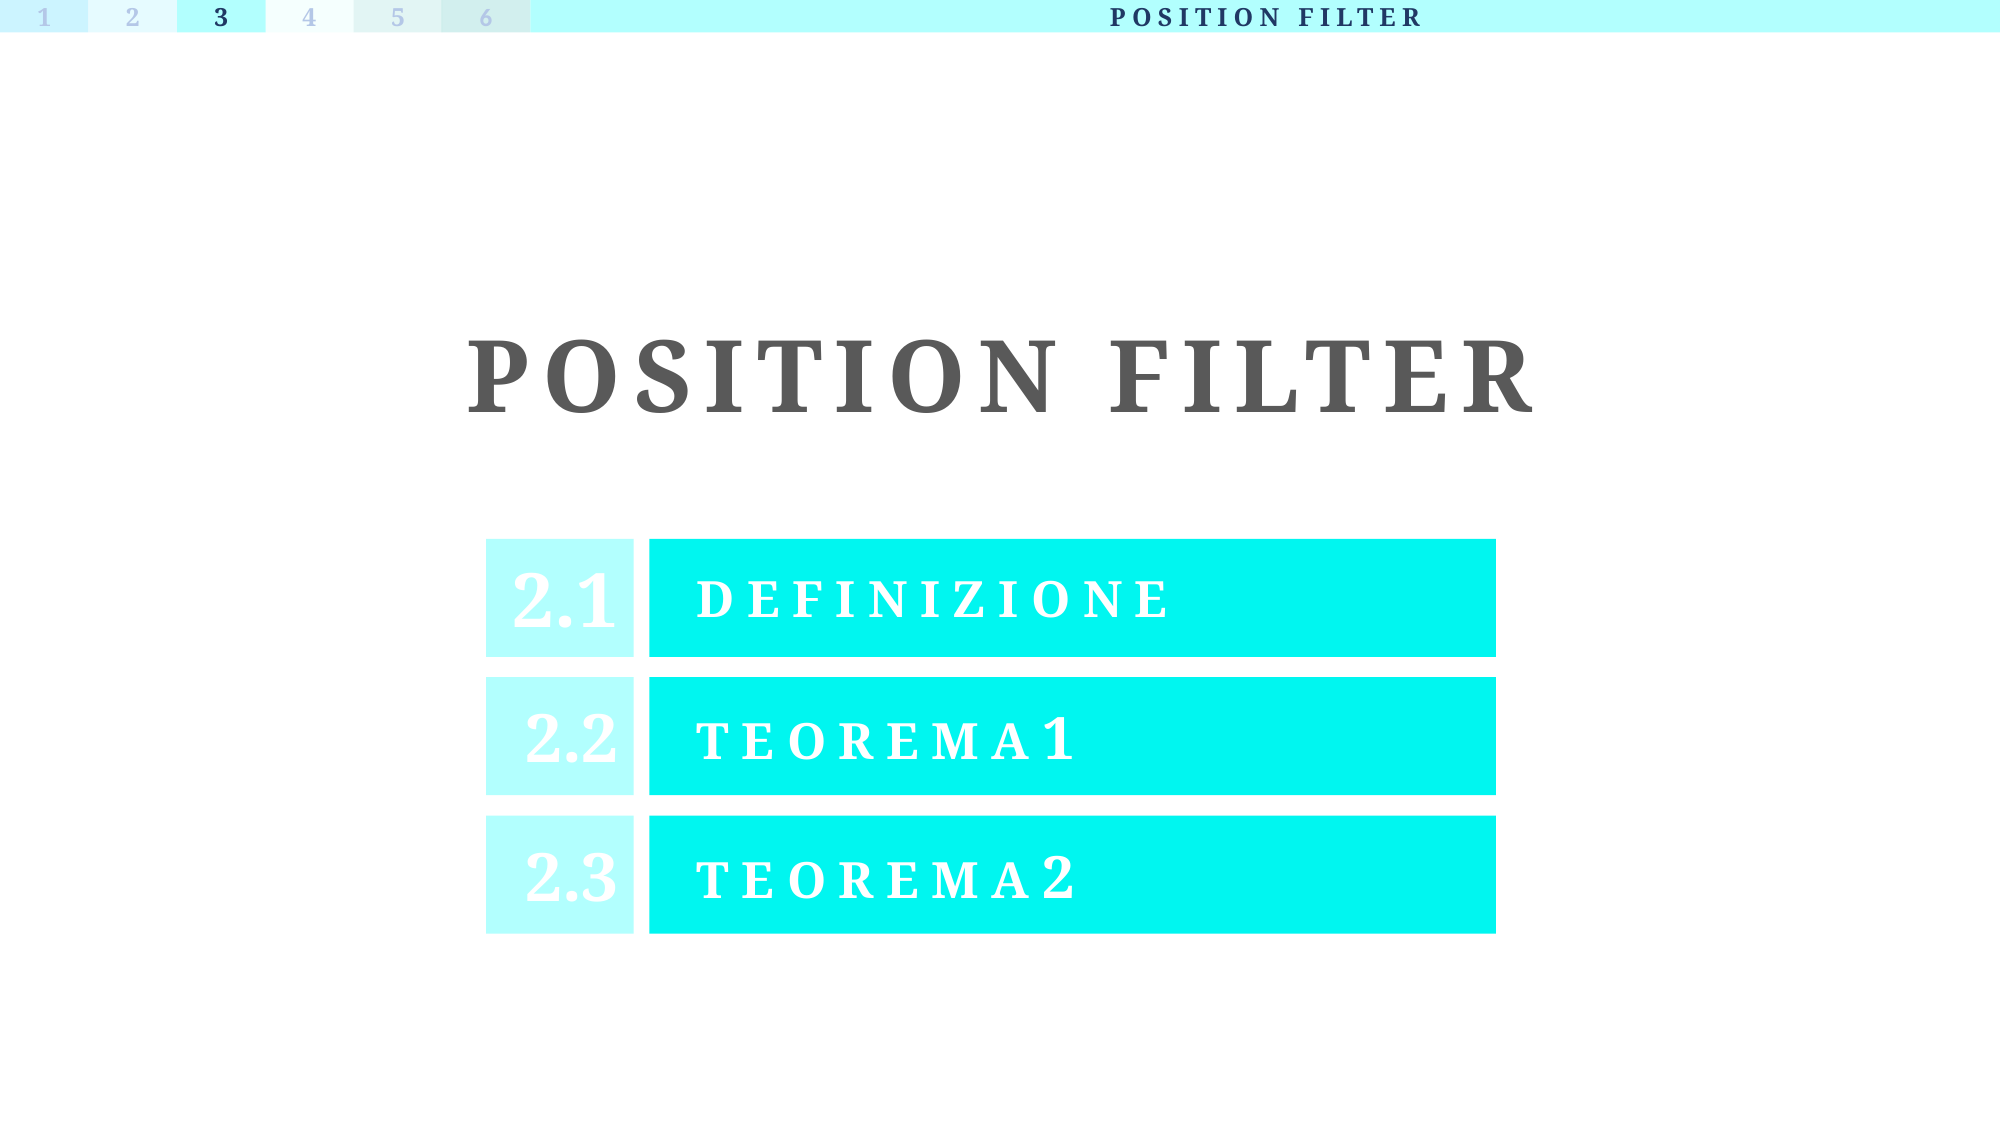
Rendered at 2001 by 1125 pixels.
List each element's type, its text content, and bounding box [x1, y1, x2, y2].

text_box 2.2 [485, 676, 635, 796]
text_box TEOREMA2 [648, 815, 1497, 935]
text_box DEFINIZIONE [648, 538, 1497, 658]
text_box 2.1 [485, 538, 635, 658]
text_box 2.3 [485, 815, 635, 935]
text_box TEOREMA1 [648, 676, 1497, 796]
title POSITION FILTER [0, 271, 2000, 490]
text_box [0, 0, 2000, 33]
